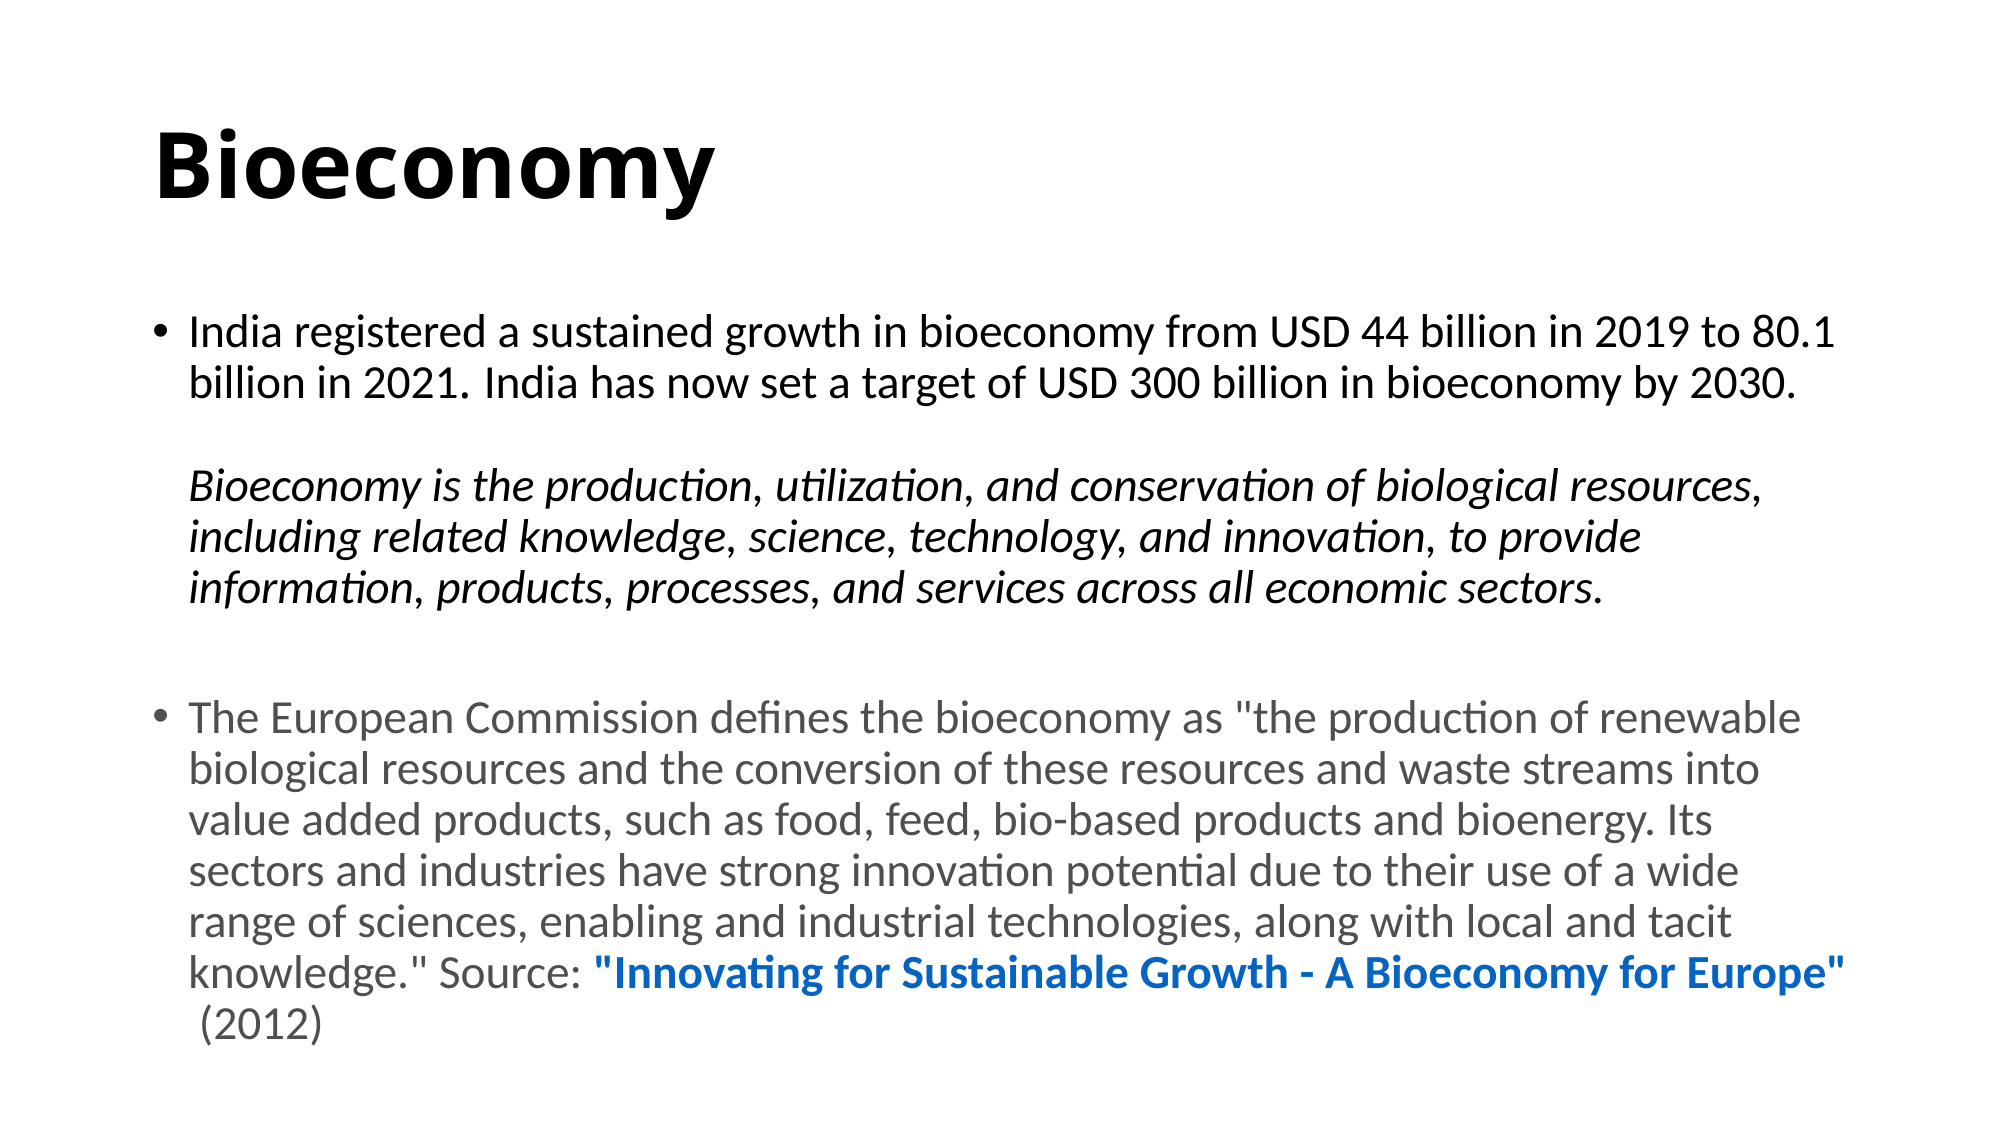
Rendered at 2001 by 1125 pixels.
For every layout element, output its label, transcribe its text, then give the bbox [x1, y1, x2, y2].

list India registered a sustained growth in bioeconomy from USD 44 billion in 2019 to 80.1 billion in 2021. India has now set a target of USD 300 billion in bioeconomy by 2030. Bioeconomy is the production, utilization, and conservation of biological resources, including related knowledge, science, technology, and innovation, to provide information, products, processes, and services across all economic sectors. The European Commission defines the bioeconomy as "the production of renewable biological resources and the conversion of these resources and waste streams into value added products, such as food, feed, bio-based products and bioenergy. Its sectors and industries have strong innovation potential due to their use of a wide range of sciences, enabling and industrial technologies, along with local and tacit knowledge." Source: "Innovating for Sustainable Growth - A Bioeconomy for Europe" (2012) [137, 299, 1863, 1101]
title Bioeconomy [137, 59, 1863, 278]
